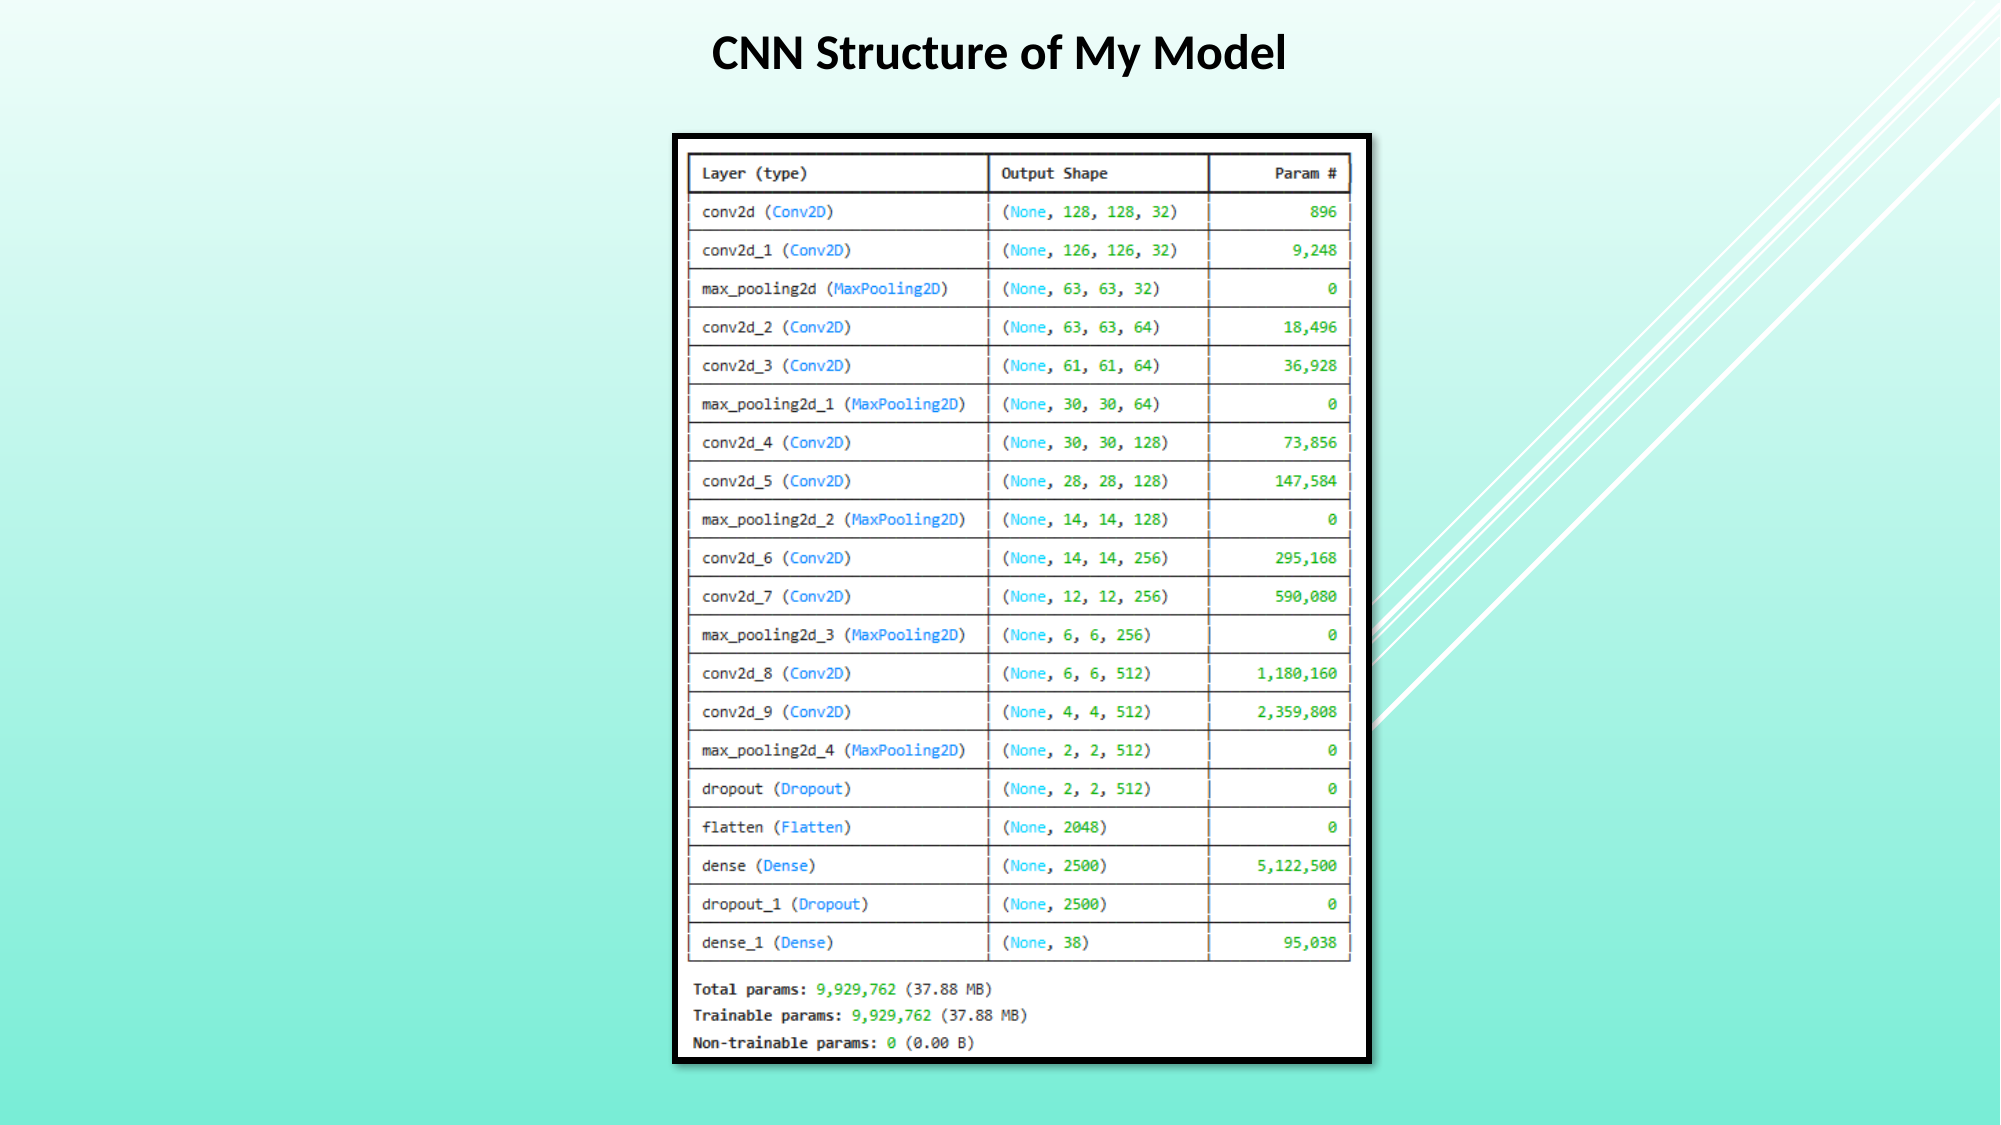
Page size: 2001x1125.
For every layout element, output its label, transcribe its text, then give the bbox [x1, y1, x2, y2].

text_box CNN Structure of My Model [326, 12, 1674, 88]
picture [677, 138, 1366, 1058]
